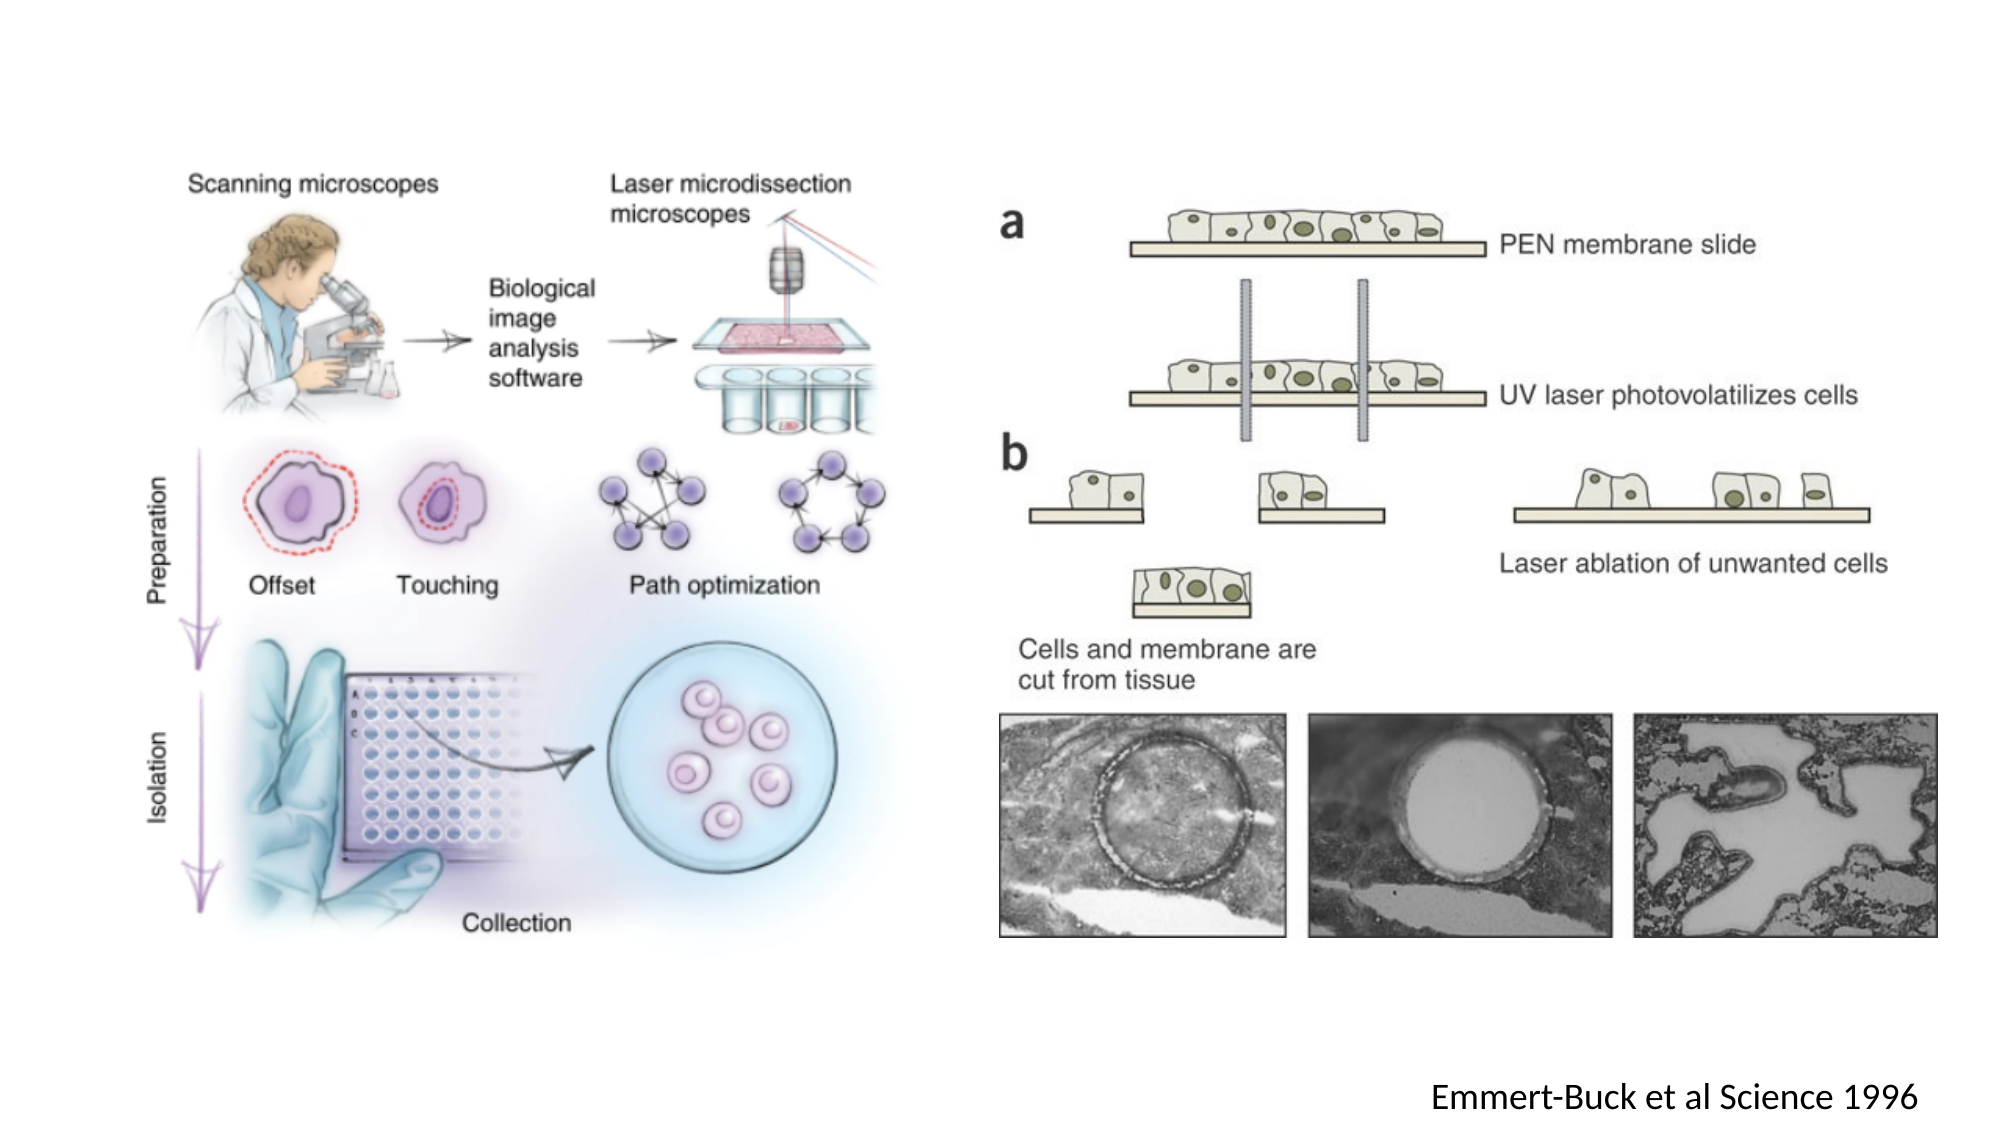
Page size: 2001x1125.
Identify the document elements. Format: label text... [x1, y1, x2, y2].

picture [122, 160, 914, 965]
text_box Emmert-Buck et al Science 1996 [1416, 1064, 1934, 1125]
picture [999, 187, 1938, 938]
